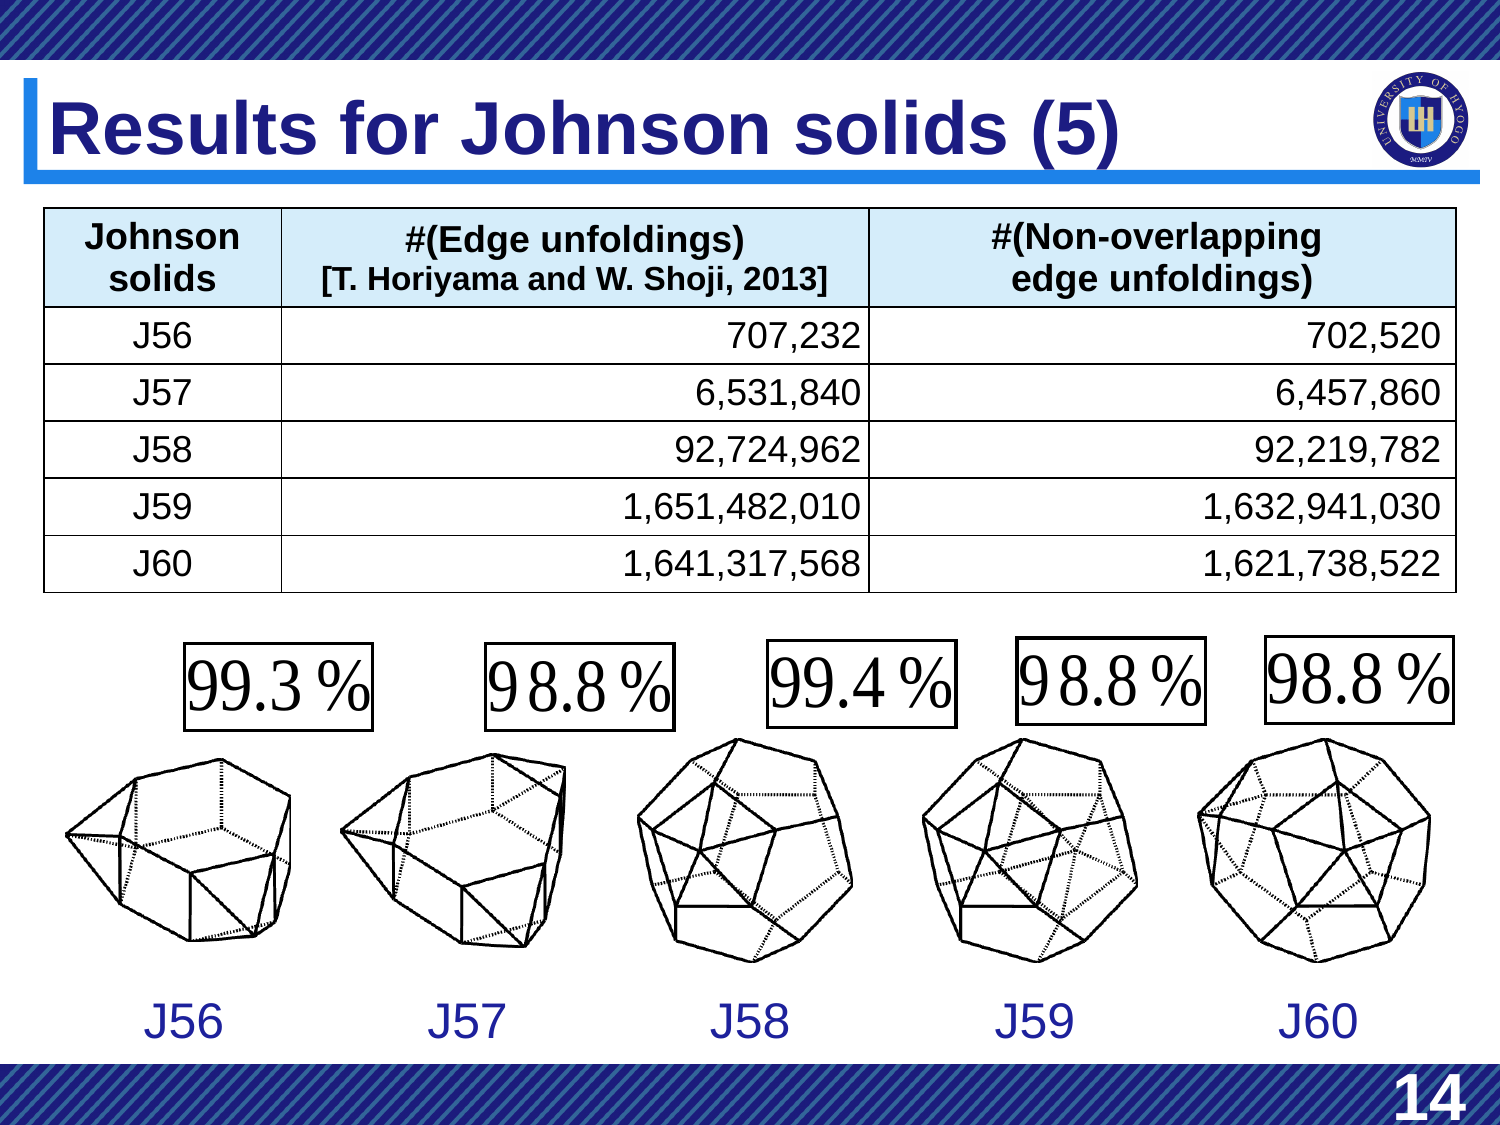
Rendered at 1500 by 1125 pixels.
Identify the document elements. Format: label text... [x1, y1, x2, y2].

table_cell J59 [45, 479, 281, 535]
table_header #(Edge unfoldings) [T. Horiyama and W. Shoji, 2013] [282, 209, 868, 306]
table_cell 6,457,860 [870, 365, 1455, 420]
picture [339, 752, 566, 948]
picture [922, 737, 1138, 963]
table_cell 92,724,962 [282, 422, 868, 477]
table_cell 702,520 [870, 308, 1455, 363]
text_box J59 [922, 981, 1147, 1056]
text_box J57 [355, 981, 580, 1056]
table_header Johnson solids [45, 209, 281, 306]
table_cell 92,219,782 [870, 422, 1455, 477]
picture [0, 0, 1500, 60]
picture [1196, 737, 1431, 963]
slide_number 14 [1143, 1068, 1482, 1120]
text_box J56 [71, 981, 297, 1056]
table_cell 1,632,941,030 [870, 479, 1455, 535]
picture [637, 737, 853, 963]
table_cell J56 [45, 308, 281, 363]
table_cell 1,651,482,010 [282, 479, 868, 535]
table_cell 707,232 [282, 308, 868, 363]
picture [0, 1064, 1500, 1125]
picture [65, 758, 292, 943]
text_box J60 [1206, 981, 1431, 1056]
table_cell 1,641,317,568 [282, 536, 868, 592]
table_header #(Non-overlapping edge unfoldings) [870, 209, 1455, 306]
table_cell J60 [45, 536, 281, 592]
table_cell 1,621,738,522 [870, 536, 1455, 592]
table_cell J57 [45, 365, 281, 420]
table_cell J58 [45, 422, 281, 477]
title Results for Johnson solids (5) [33, 71, 1469, 178]
table_cell 6,531,840 [282, 365, 868, 420]
text_box J58 [637, 981, 863, 1056]
